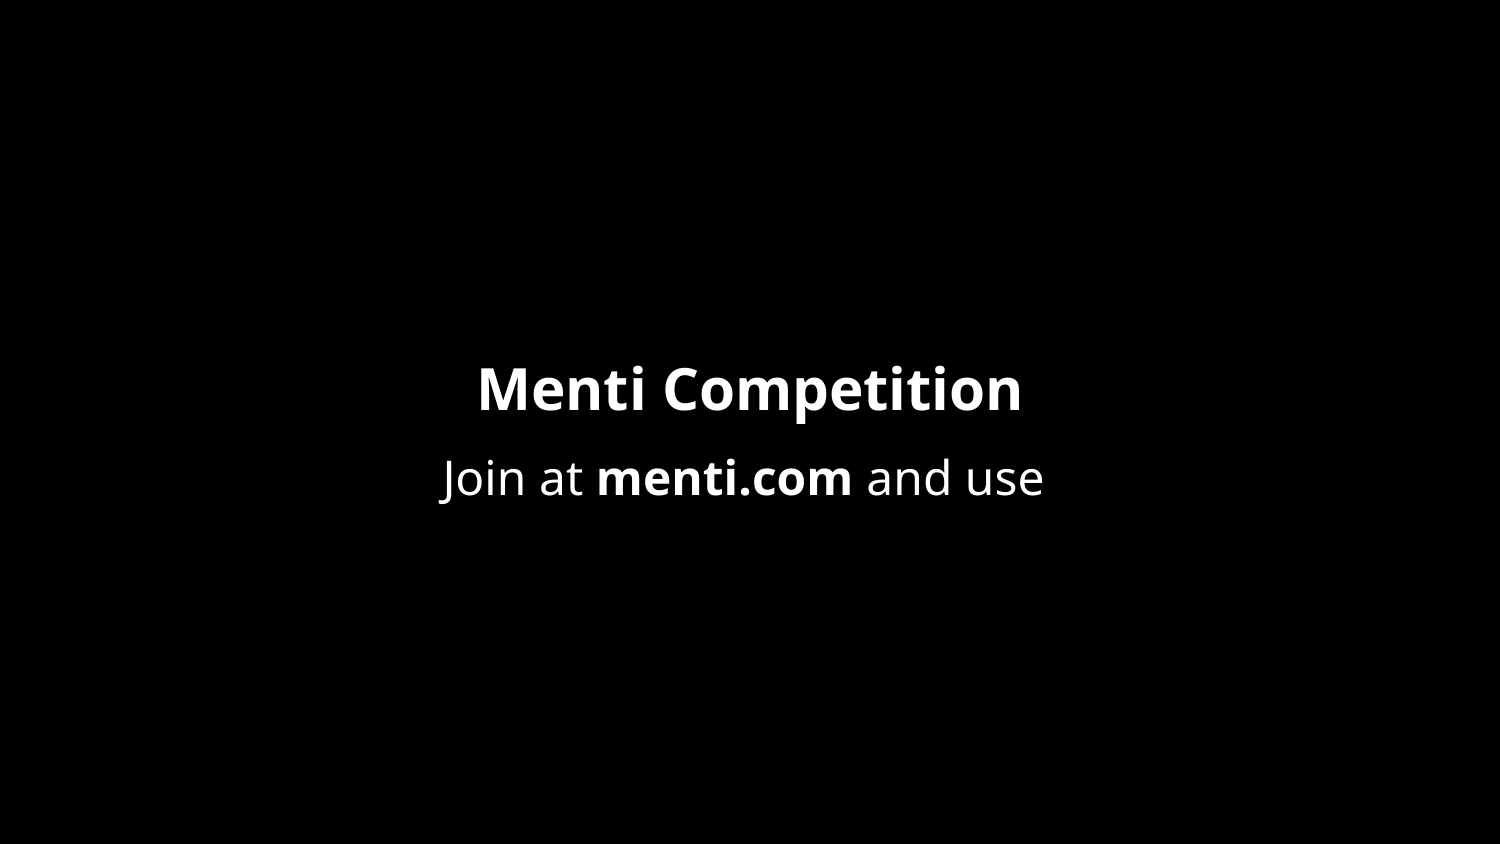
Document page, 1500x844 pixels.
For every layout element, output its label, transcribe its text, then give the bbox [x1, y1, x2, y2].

text_box Join at menti.com and use [151, 438, 1349, 521]
text_box Menti Competition [151, 333, 1349, 438]
